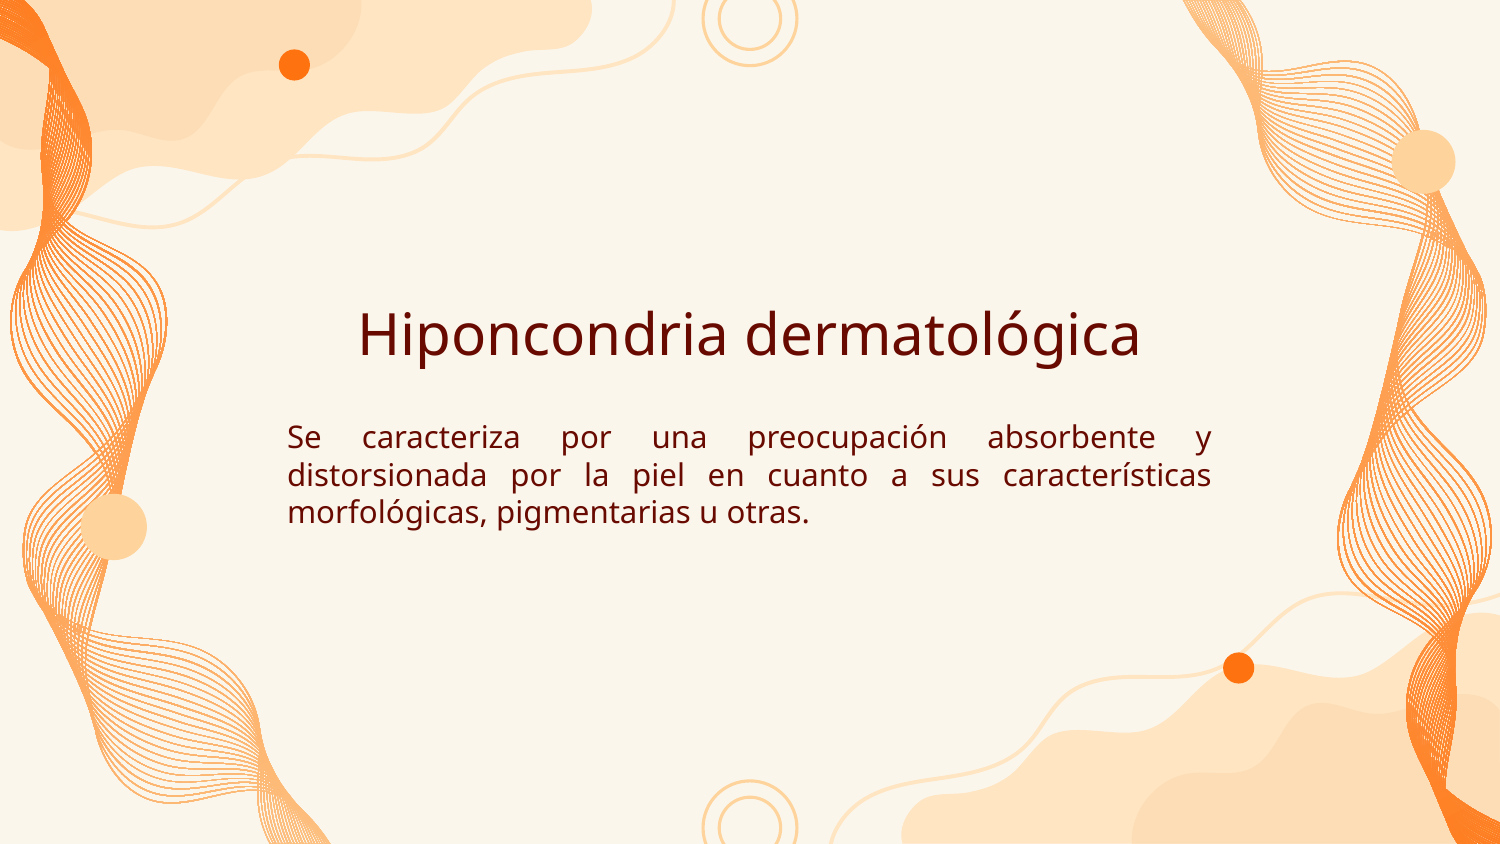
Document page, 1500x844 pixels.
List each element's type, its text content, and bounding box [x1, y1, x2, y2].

subtitle Se caracteriza por una preocupación absorbente y distorsionada por la piel en cuanto a sus características morfológicas, pigmentarias u otras. [272, 402, 1228, 634]
title Hiponcondria dermatológica [302, 282, 1197, 370]
